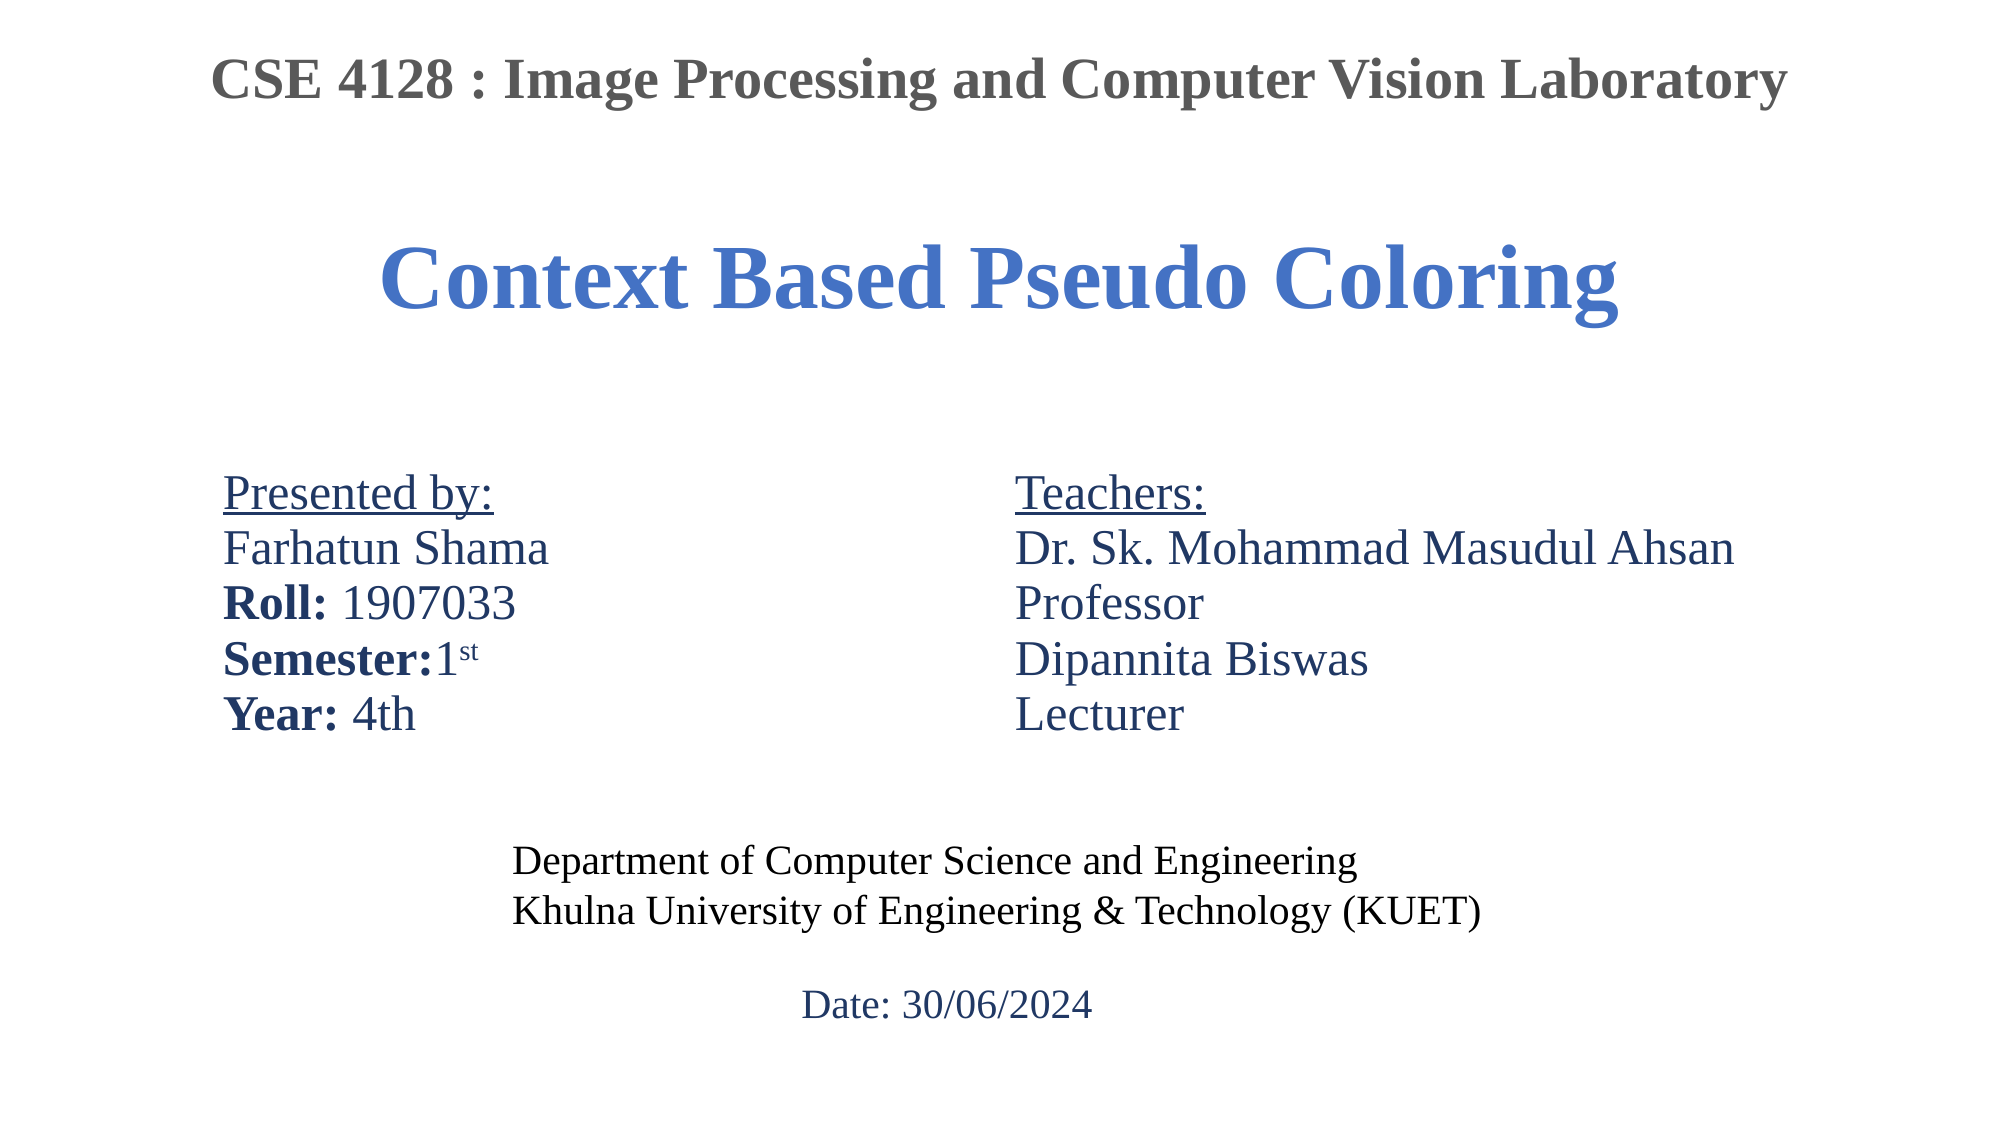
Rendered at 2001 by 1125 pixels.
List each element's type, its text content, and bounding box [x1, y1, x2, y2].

text_box Date: 30/06/2024 [786, 969, 1792, 1035]
table_header Teachers: Dr. Sk. Mohammad Masudul Ahsan Professor Dipannita Biswas Lecturer [1000, 457, 1792, 797]
table_header Presented by: Farhatun Shama Roll: 1907033 Semester:1st Year: 4th [208, 457, 1000, 797]
title Context Based Pseudo Coloring [0, 239, 2000, 337]
text_box CSE 4128 : Image Processing and Computer Vision Laboratory [0, 39, 2000, 119]
text_box Department of Computer Science and Engineering Khulna University of Engineering & Technology (KUET) [497, 825, 1503, 940]
